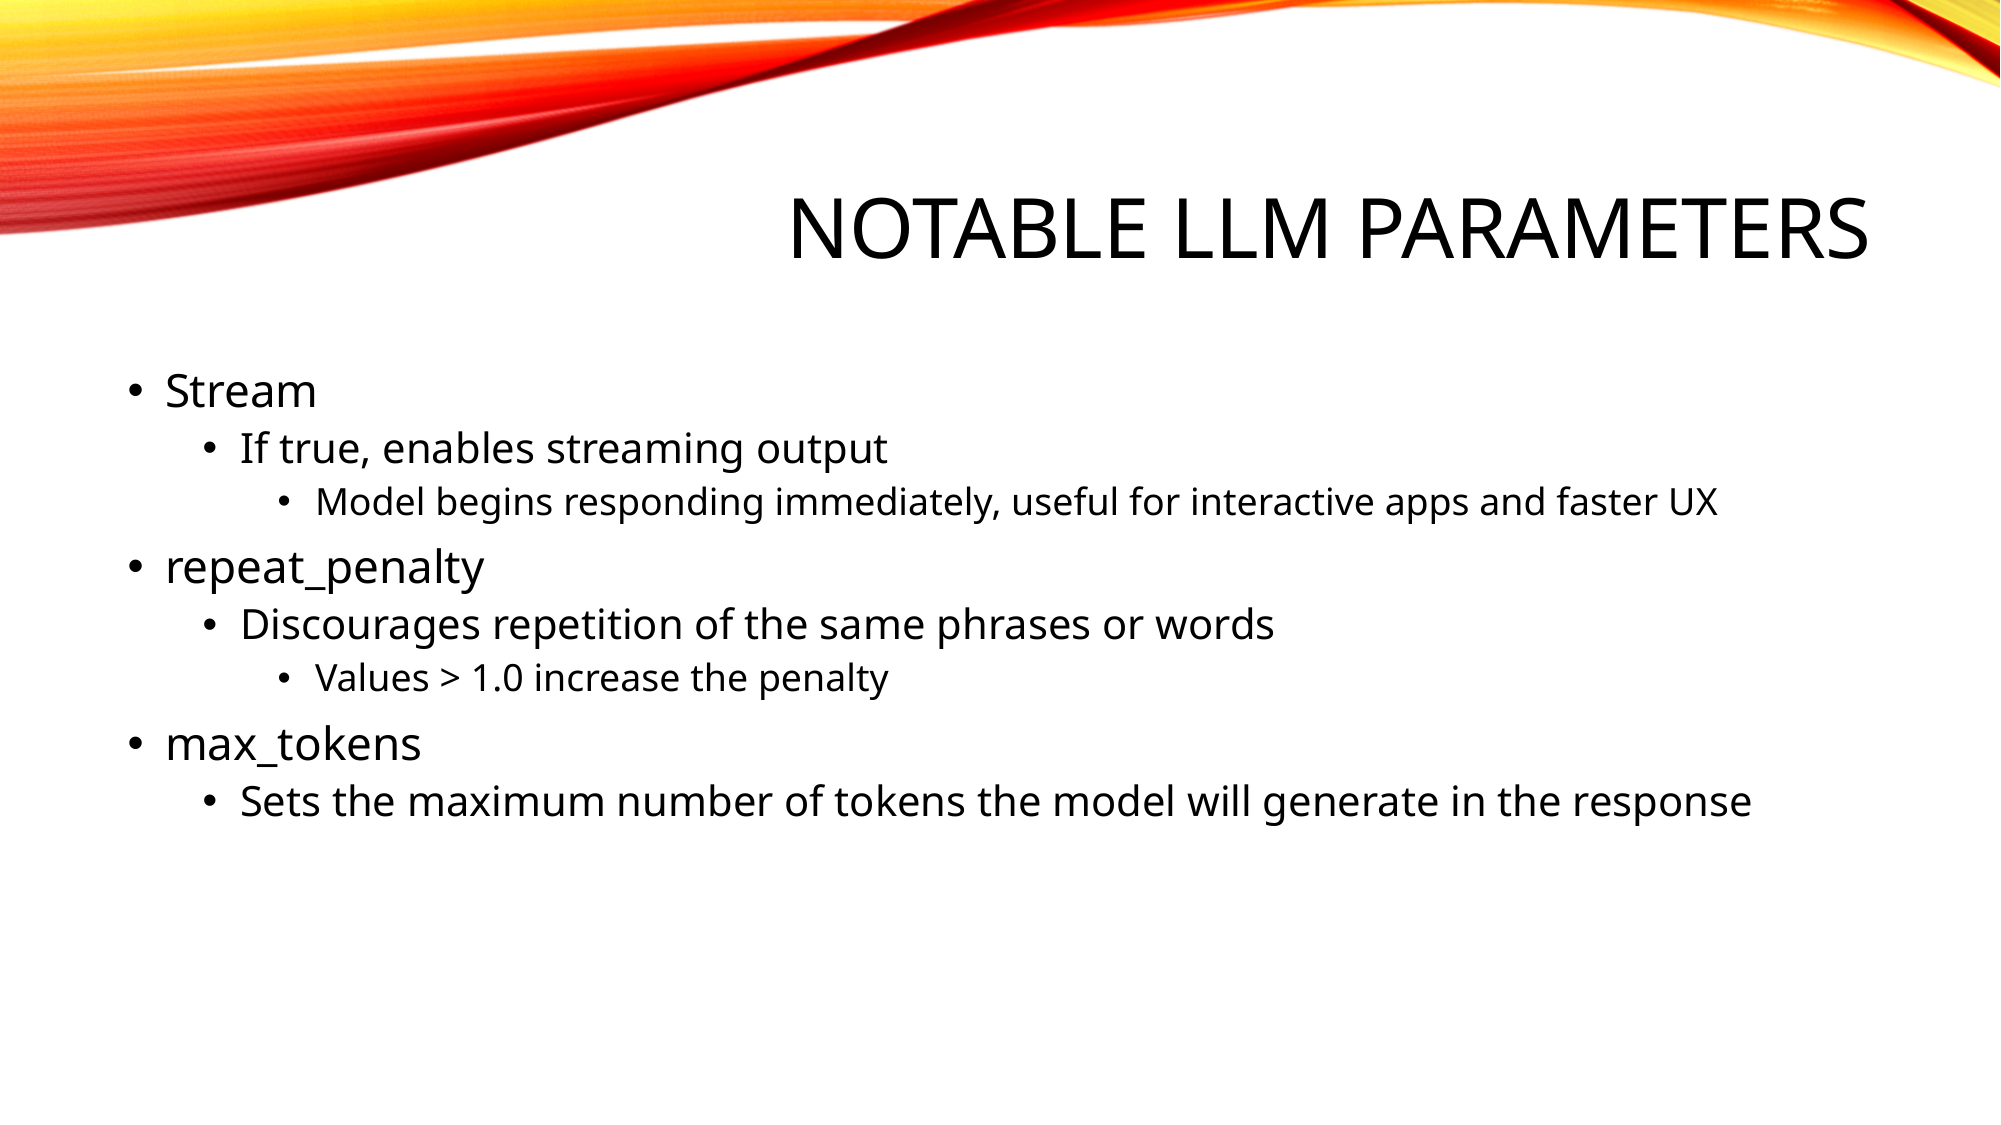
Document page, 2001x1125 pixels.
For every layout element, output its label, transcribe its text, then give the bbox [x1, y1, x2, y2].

title Notable LLM Parameters [474, 125, 1888, 338]
picture [0, 0, 2000, 237]
list Stream If true, enables streaming output Model begins responding immediately, useful for interactive apps and faster UX repeat_penalty Discourages repetition of the same phrases or words Values > 1.0 increase the penalty max_tokens Sets the maximum number of tokens the model will generate in the response [112, 360, 1888, 1021]
